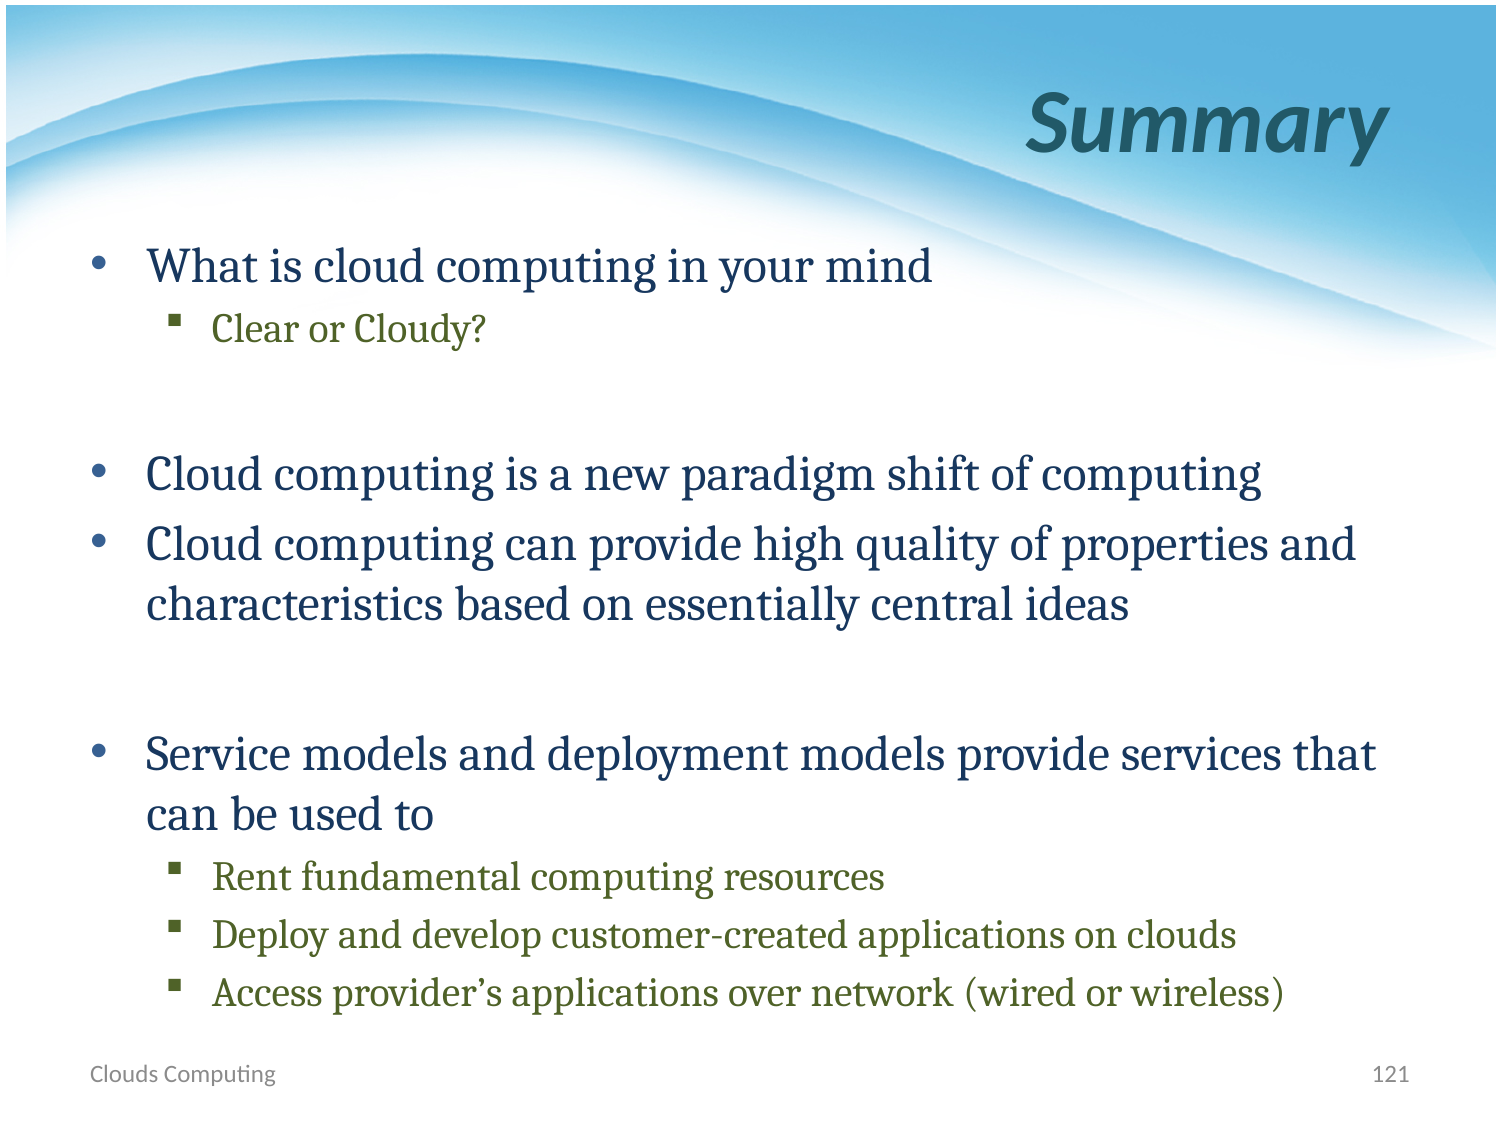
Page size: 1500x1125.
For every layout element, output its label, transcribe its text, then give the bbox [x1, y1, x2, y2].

picture [0, 0, 1500, 1125]
list What is cloud computing in your mind Clear or Cloudy? Cloud computing is a new paradigm shift of computing Cloud computing can provide high quality of properties and characteristics based on essentially central ideas Service models and deployment models provide services that can be used to Rent fundamental computing resources Deploy and develop customer-created applications on clouds Access provider’s applications over network (wired or wireless) [75, 224, 1425, 1050]
title Summary [75, 45, 1425, 188]
slide_number 121 [1074, 1042, 1425, 1103]
slide_number Clouds Computing [75, 1042, 425, 1103]
